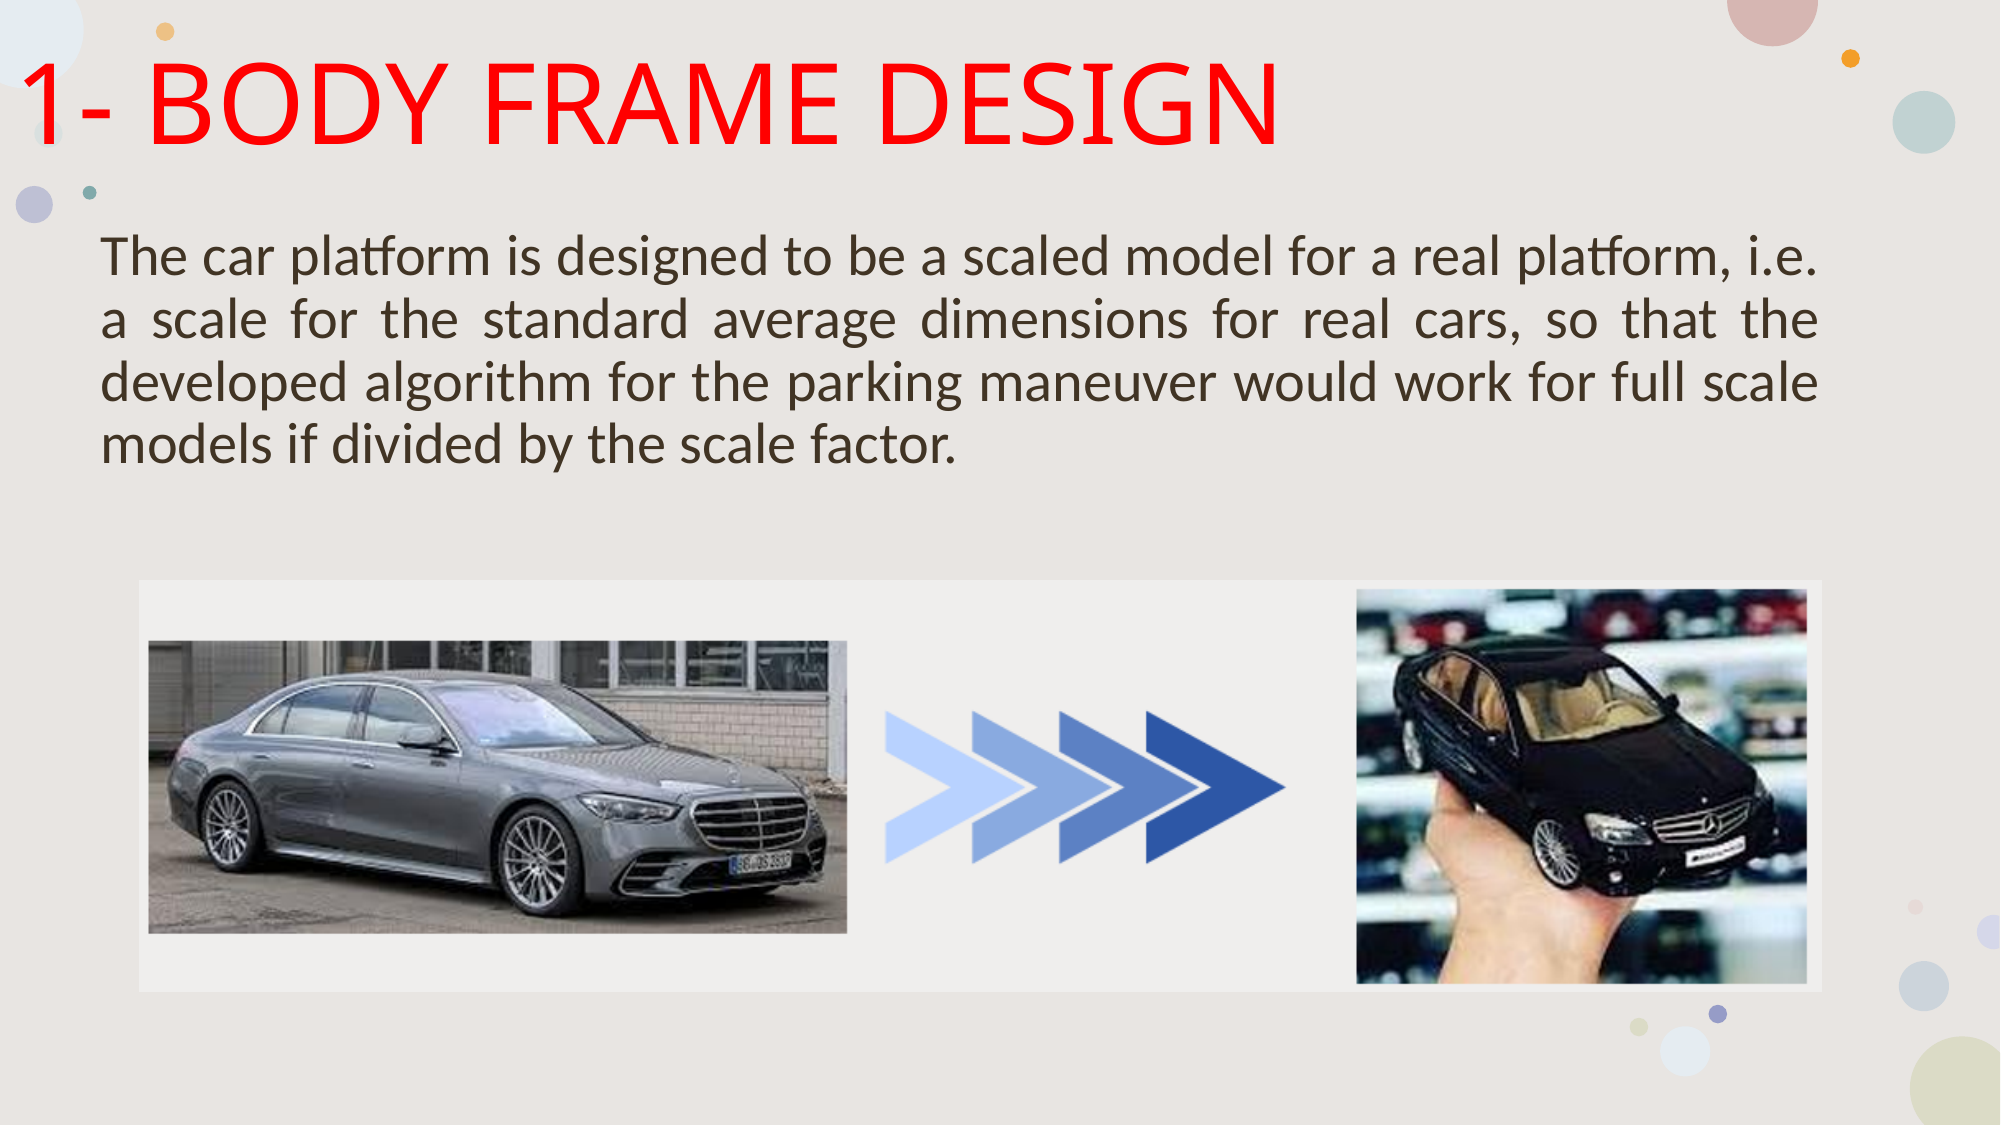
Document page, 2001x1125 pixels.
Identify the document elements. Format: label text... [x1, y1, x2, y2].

list The car platform is designed to be a scaled model for a real platform, i.e. a scale for the standard average dimensions for real cars, so that the developed algorithm for the parking maneuver would work for full scale models if divided by the scale factor. [85, 217, 1835, 580]
picture [139, 580, 1822, 992]
title 1- BODY FRAME DESIGN [0, 0, 1748, 218]
